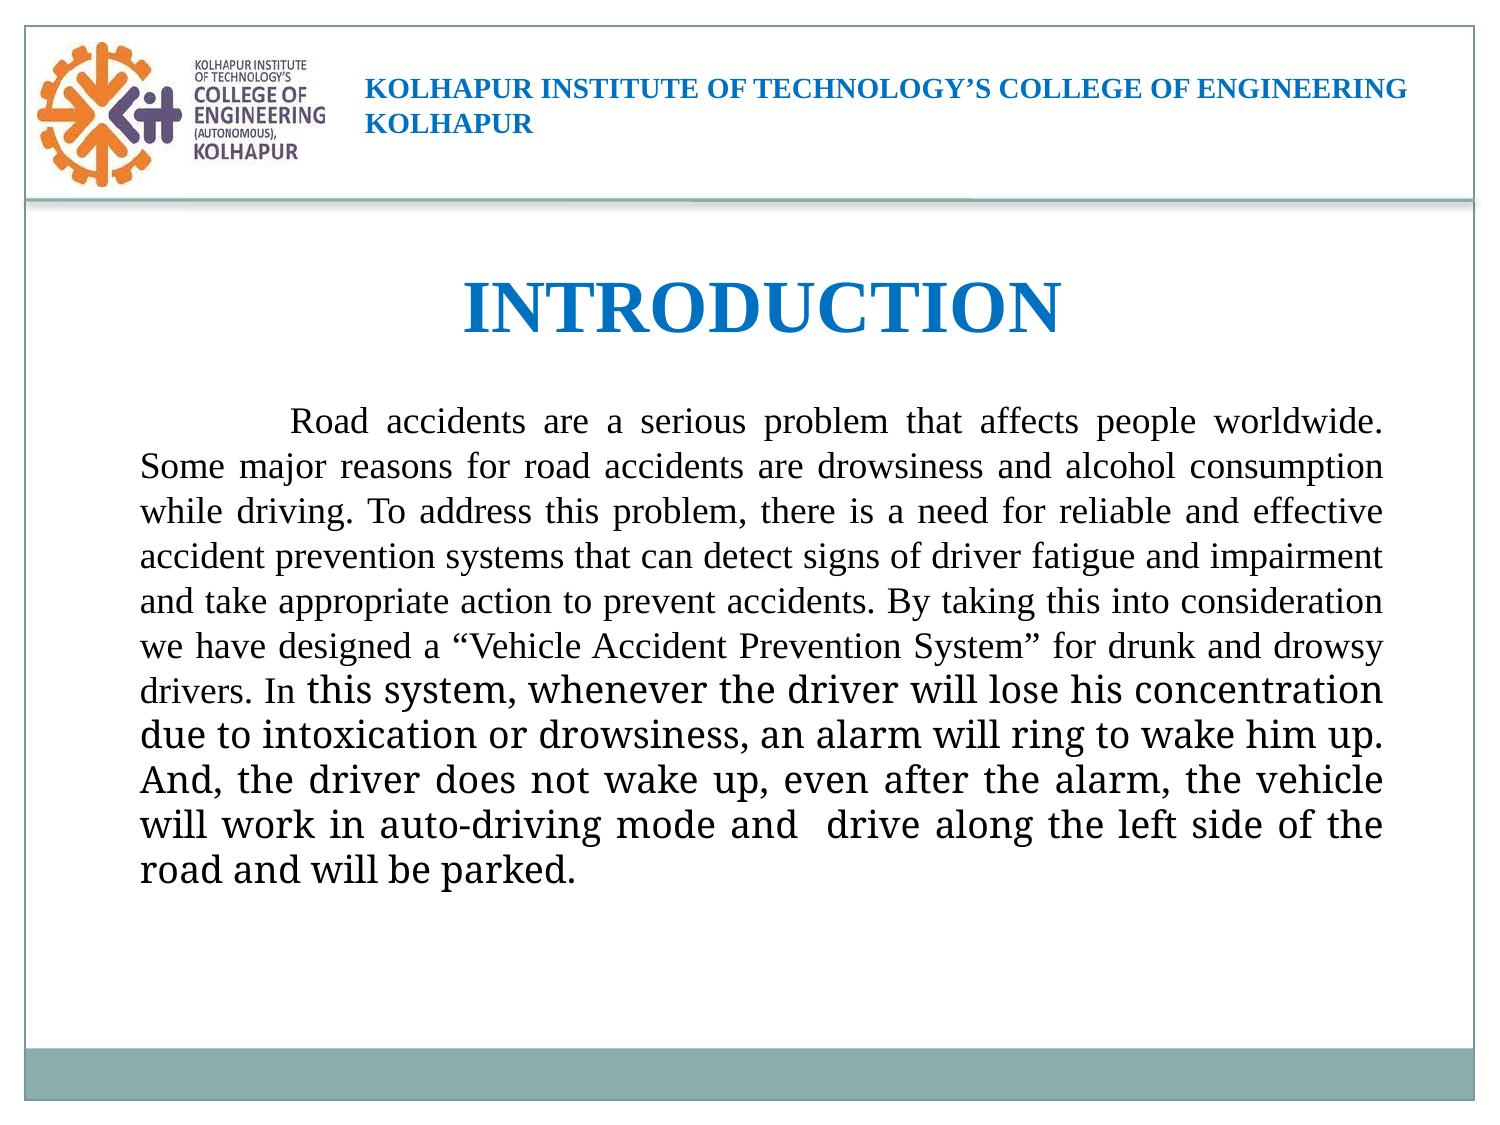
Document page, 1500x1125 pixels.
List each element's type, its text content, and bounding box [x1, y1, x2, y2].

text_box Road accidents are a serious problem that affects people worldwide. Some major reasons for road accidents are drowsiness and alcohol consumption while driving. To address this problem, there is a need for reliable and effective accident prevention systems that can detect signs of driver fatigue and impairment and take appropriate action to prevent accidents. By taking this into consideration we have designed a “Vehicle Accident Prevention System” for drunk and drowsy drivers. In this system, whenever the driver will lose his concentration due to intoxication or drowsiness, an alarm will ring to wake him up. And, the driver does not wake up, even after the alarm, the vehicle will work in auto-driving mode and drive along the left side of the road and will be parked. [124, 388, 1400, 613]
picture [37, 42, 326, 187]
text_box INTRODUCTION [124, 249, 1400, 388]
text_box KOLHAPUR INSTITUTE OF TECHNOLOGY’S COLLEGE OF ENGINEERING KOLHAPUR [349, 62, 1463, 148]
